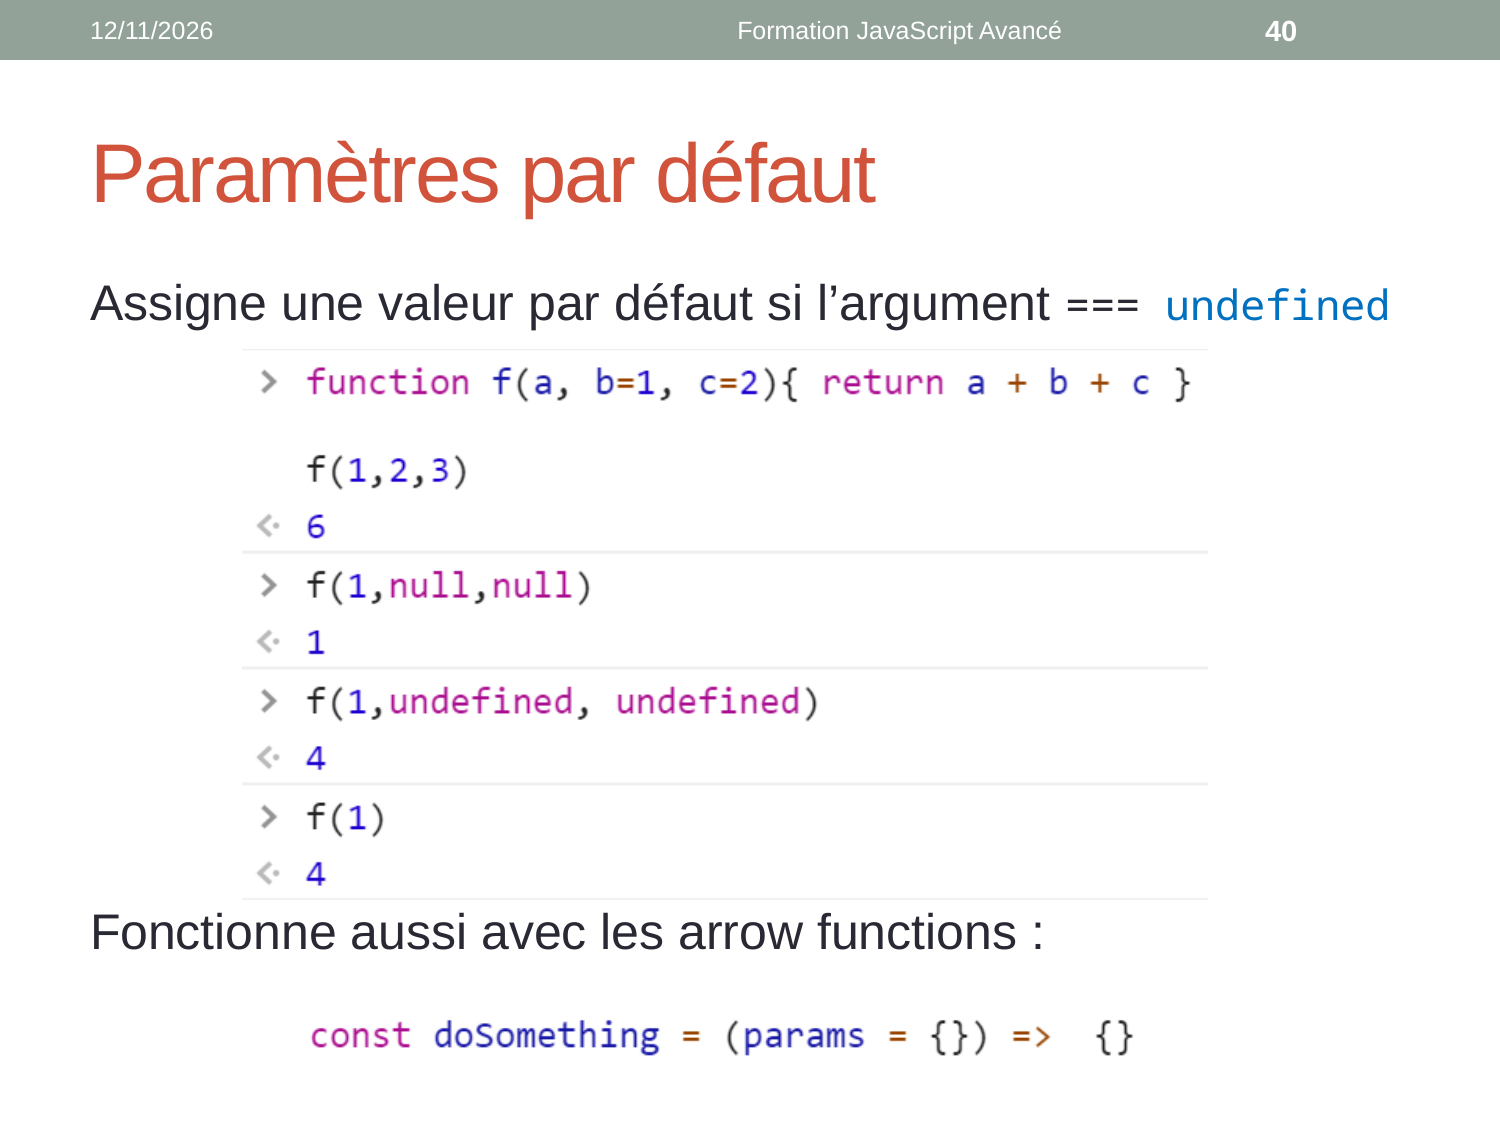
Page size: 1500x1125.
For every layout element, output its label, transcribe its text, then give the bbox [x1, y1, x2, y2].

title Paramètres par défaut [75, 87, 1425, 250]
picture [300, 1011, 1150, 1073]
list Assigne une valeur par défaut si l’argument === undefined Fonctionne aussi avec les arrow functions : [75, 262, 1447, 1063]
picture [241, 349, 1208, 901]
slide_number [75, 3, 550, 57]
slide_number 40 [1250, 3, 1425, 57]
footer Formation JavaScript Avancé [562, 3, 1238, 57]
